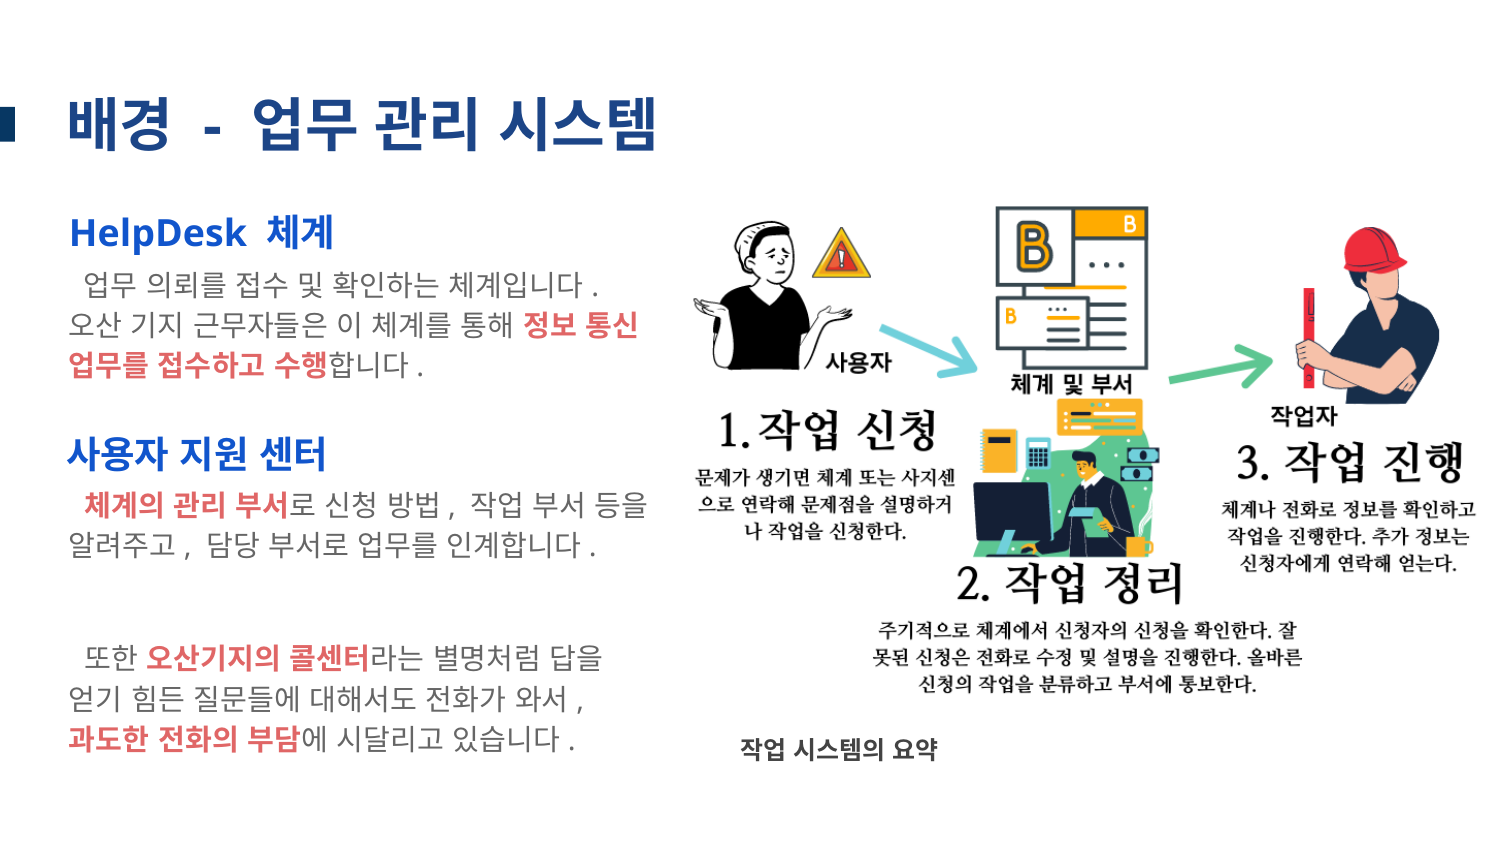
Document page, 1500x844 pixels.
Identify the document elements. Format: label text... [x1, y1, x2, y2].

title 배경 - 업무 관리 시스템 [51, 72, 1426, 167]
text_box HelpDesk 체계 [54, 193, 397, 256]
text_box 체계의 관리 부서로 신청 방법, 작업 부서 등을 알려주고, 담당 부서로 업무를 인계합니다. 또한 오산기지의 콜센터라는 별명처럼 답을 얻기 힘든 질문들에 대해서도 전화가 와서, 과도한 전화의 부담에 시달리고 있습니다. [54, 466, 680, 809]
text_box 사용자 지원 센터 [51, 416, 529, 478]
picture [675, 193, 1500, 720]
list 업무 의뢰를 접수 및 확인하는 체계입니다. 오산 기지 근무자들은 이 체계를 통해 정보 통신 업무를 접수하고 수행합니다. [54, 247, 670, 417]
text_box 작업 시스템의 요약 [725, 728, 1190, 774]
